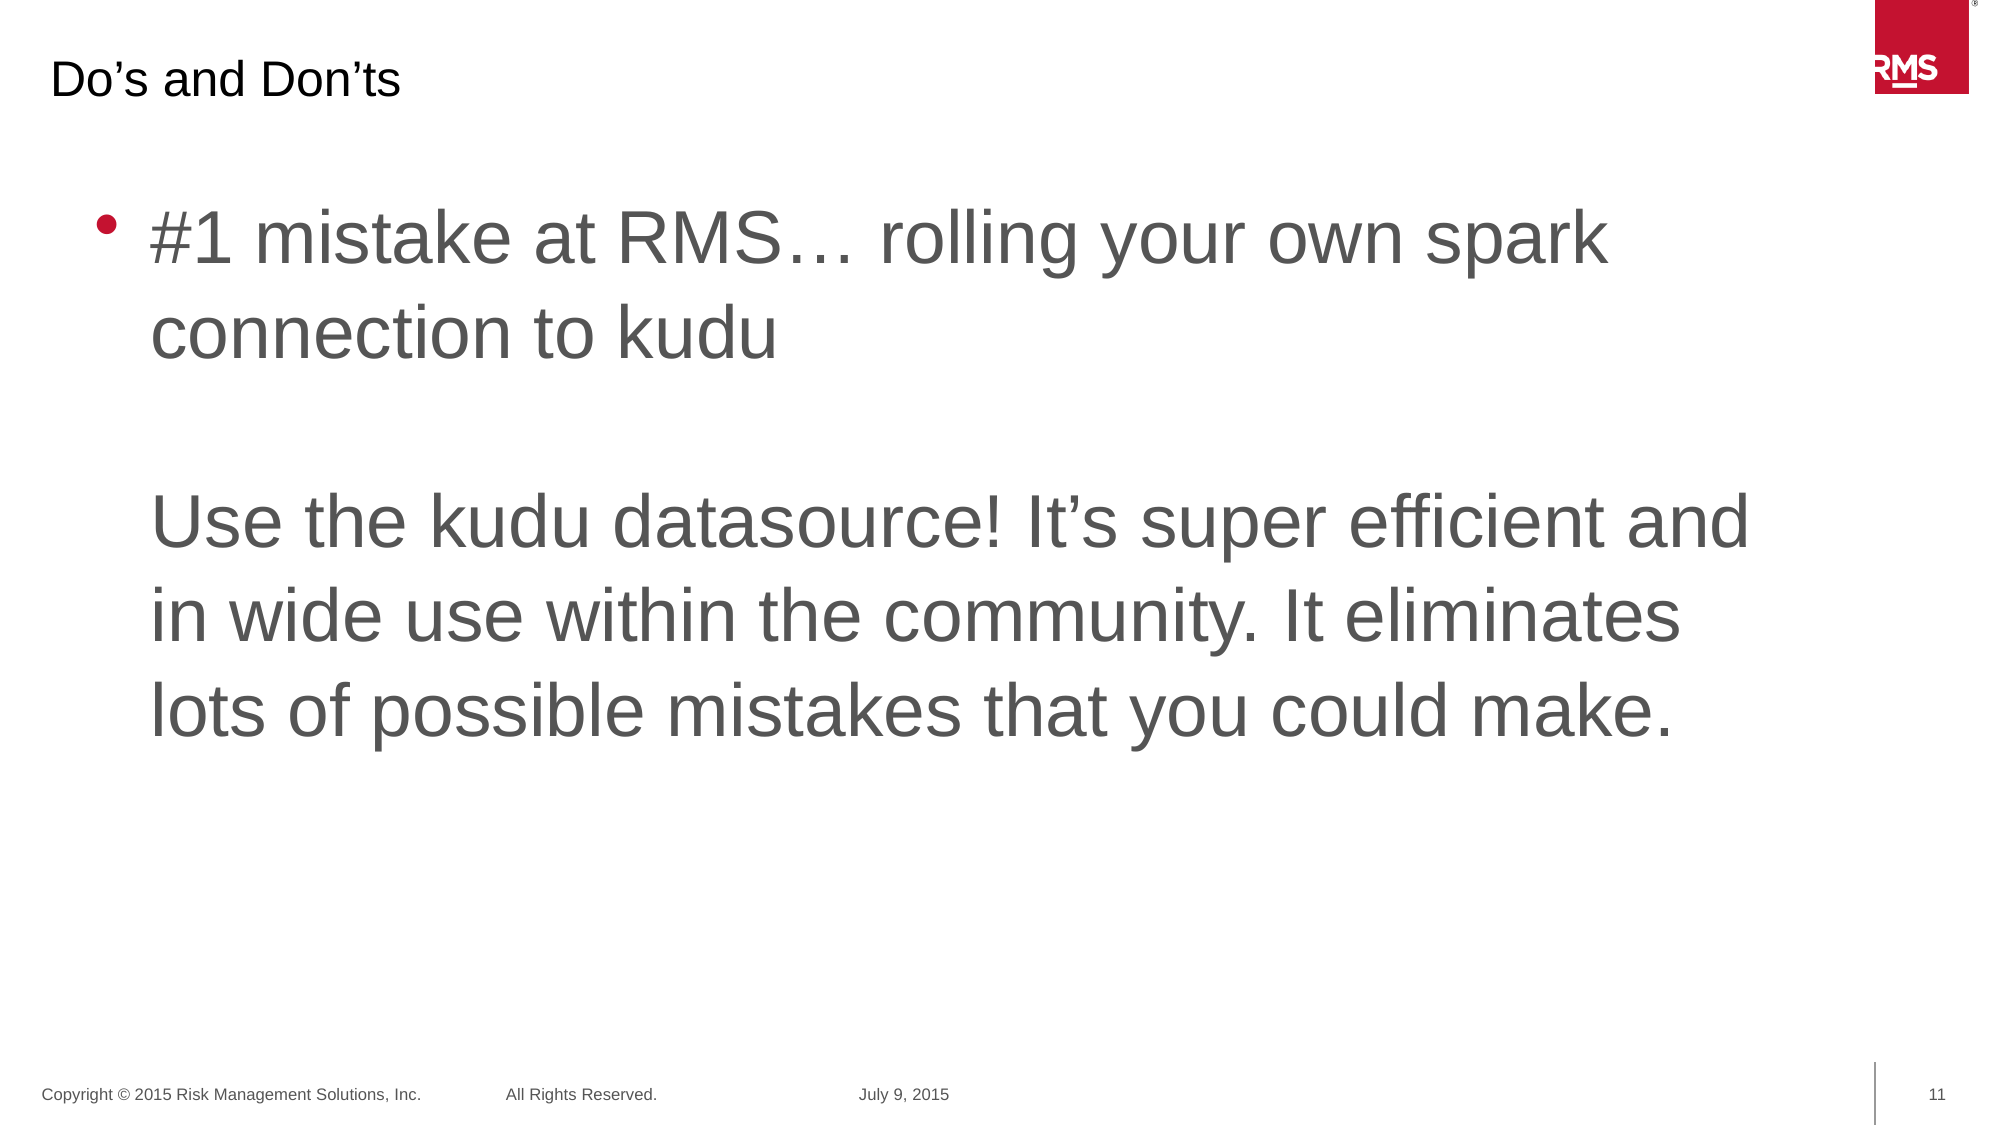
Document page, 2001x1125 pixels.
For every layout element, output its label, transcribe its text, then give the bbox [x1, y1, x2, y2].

text_box Do’s and Don’ts [29, 23, 1637, 109]
picture [1875, 0, 1978, 94]
text_box #1 mistake at RMS… rolling your own spark connection to kudu Use the kudu datasource! It’s super efficient and in wide use within the community. It eliminates lots of possible mistakes that you could make. [74, 164, 1792, 1050]
